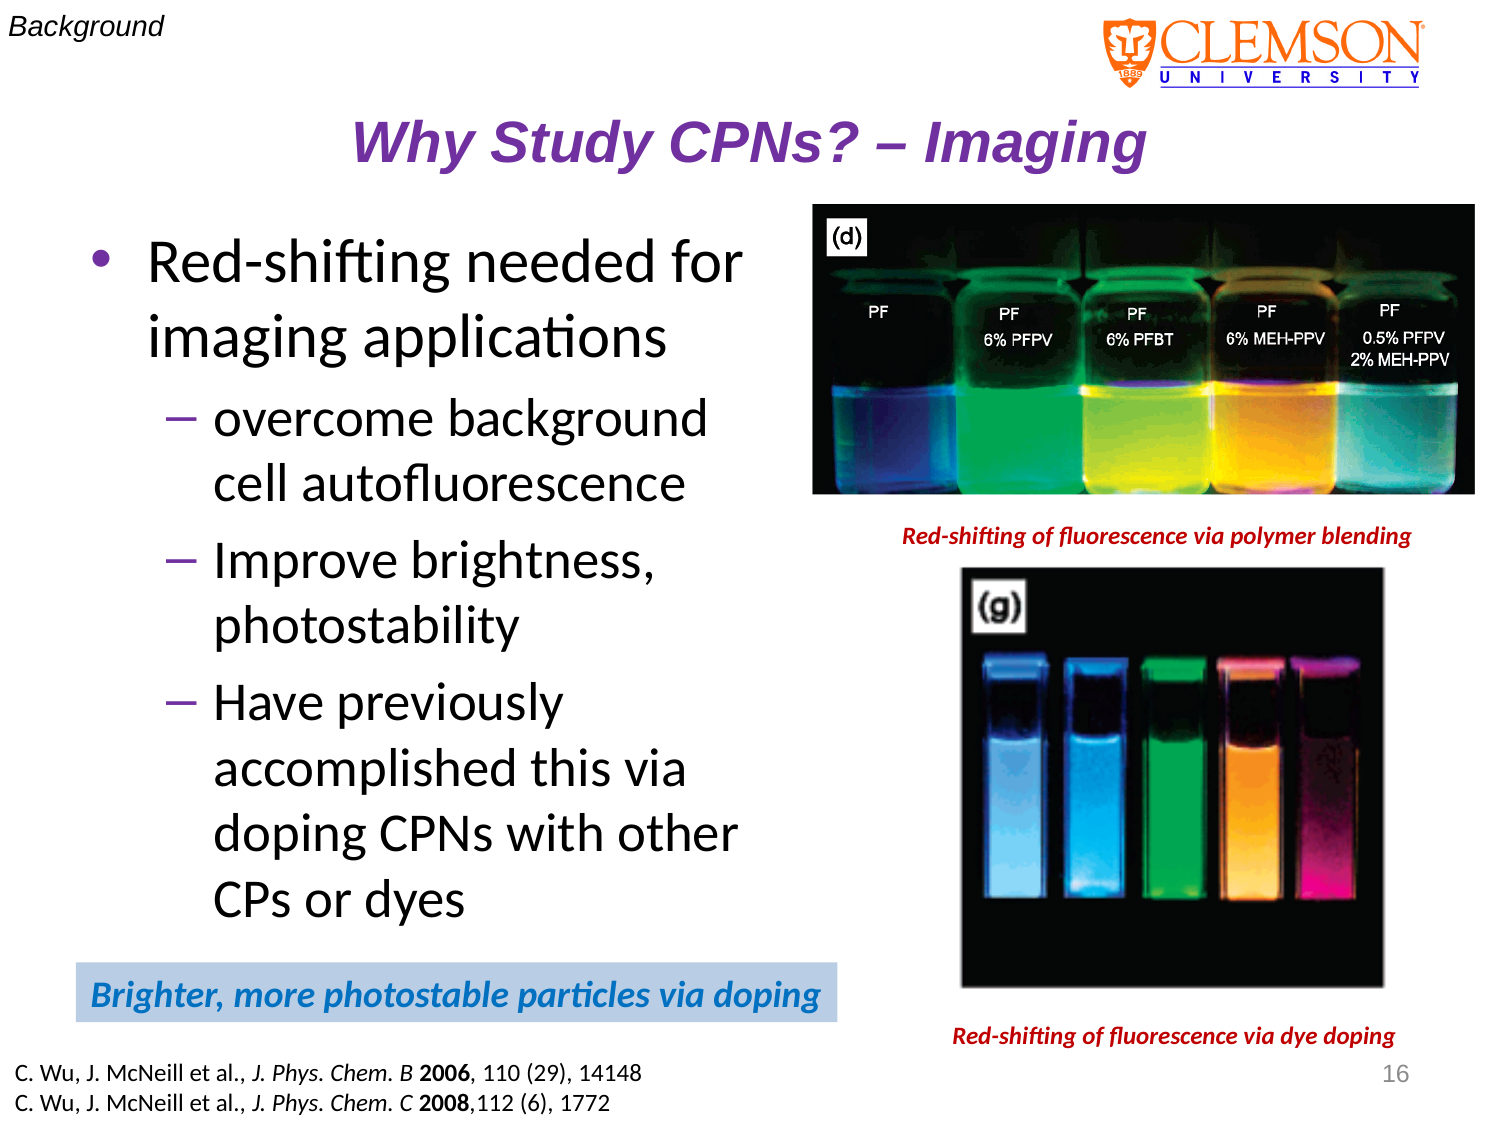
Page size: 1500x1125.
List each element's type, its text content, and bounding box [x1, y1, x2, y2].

list Red-shifting needed for imaging applications overcome background cell autofluorescence Improve brightness, photostability Have previously accomplished this via doping CPNs with other CPs or dyes [75, 212, 763, 955]
picture [1103, 18, 1426, 88]
slide_number 16 [1074, 1058, 1425, 1103]
title Why Study CPNs? – Imaging [75, 45, 1425, 233]
picture [949, 562, 1388, 992]
text_box Brighter, more photostable particles via doping [75, 962, 838, 1023]
text_box C. Wu, J. McNeill et al., J. Phys. Chem. B 2006, 110 (29), 14148 C. Wu, J. McNeill et al., J. Phys. Chem. C 2008,112 (6), 1772 [0, 1049, 700, 1124]
text_box Red-shifting of fluorescence via dye doping [937, 1012, 1438, 1058]
text_box Red-shifting of fluorescence via polymer blending [887, 512, 1475, 558]
picture [812, 199, 1476, 496]
text_box Background [0, 0, 179, 50]
